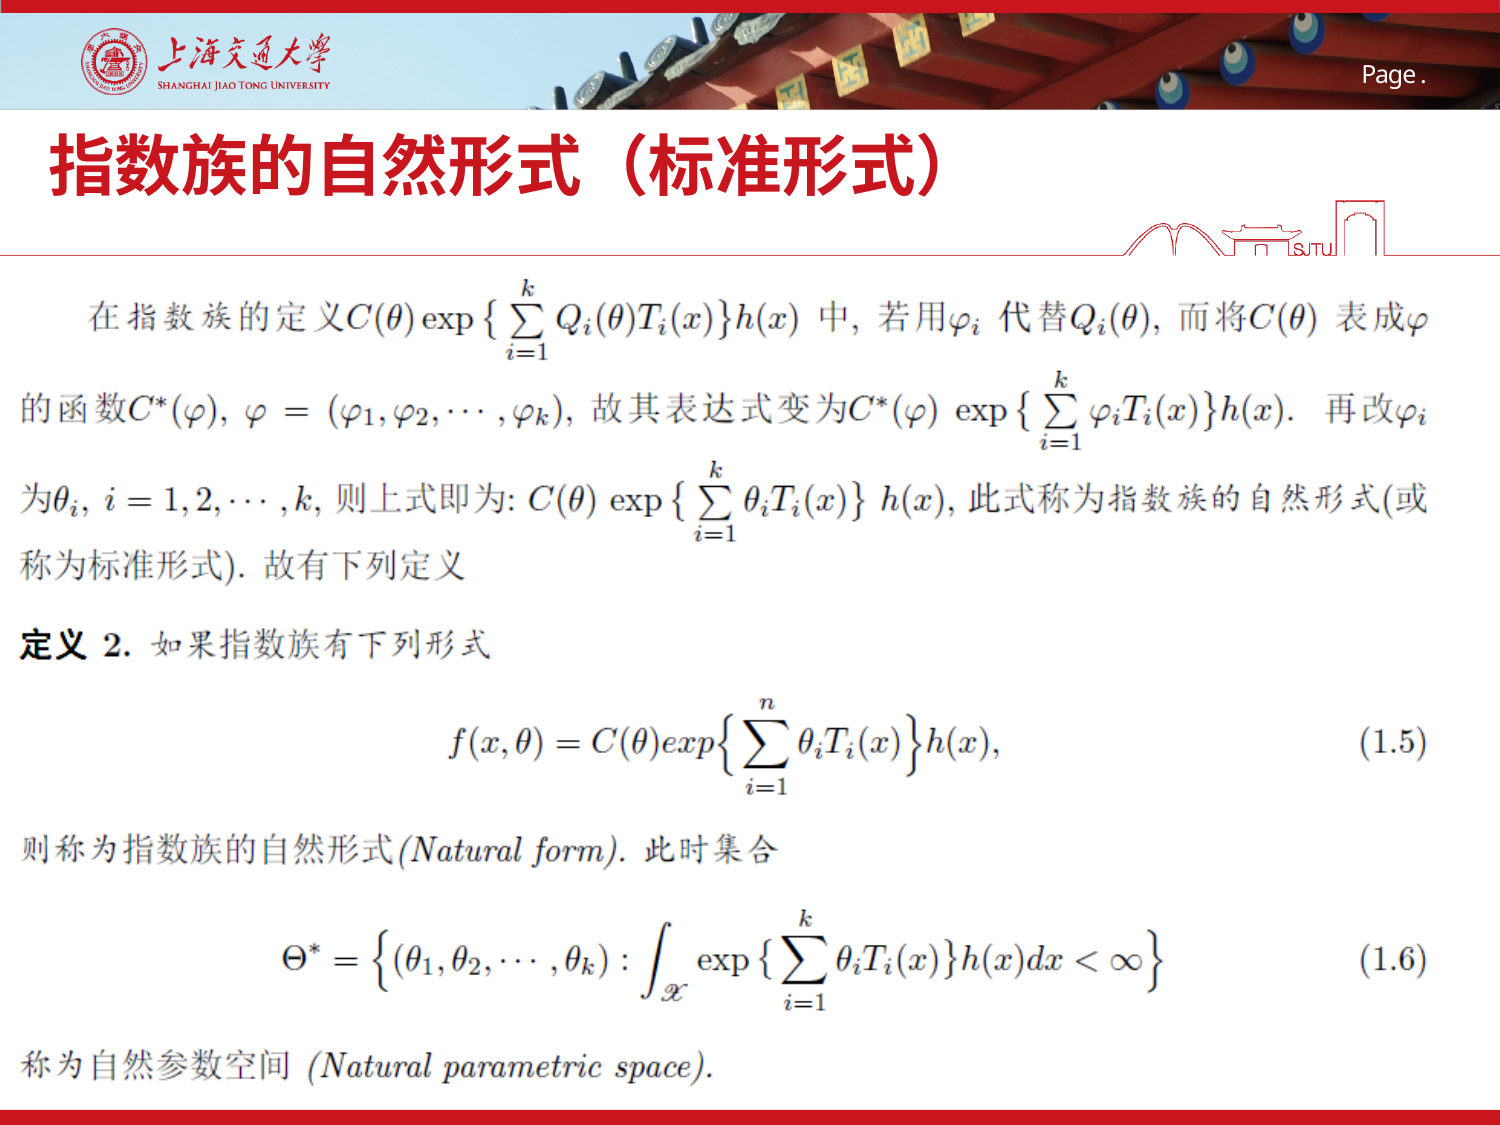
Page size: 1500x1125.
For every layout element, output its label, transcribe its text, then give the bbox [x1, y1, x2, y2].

picture [3, 266, 1447, 1092]
title 指数族的自然形式（标准形式） [40, 124, 1447, 248]
picture [0, 0, 1500, 110]
picture [0, 200, 1500, 256]
